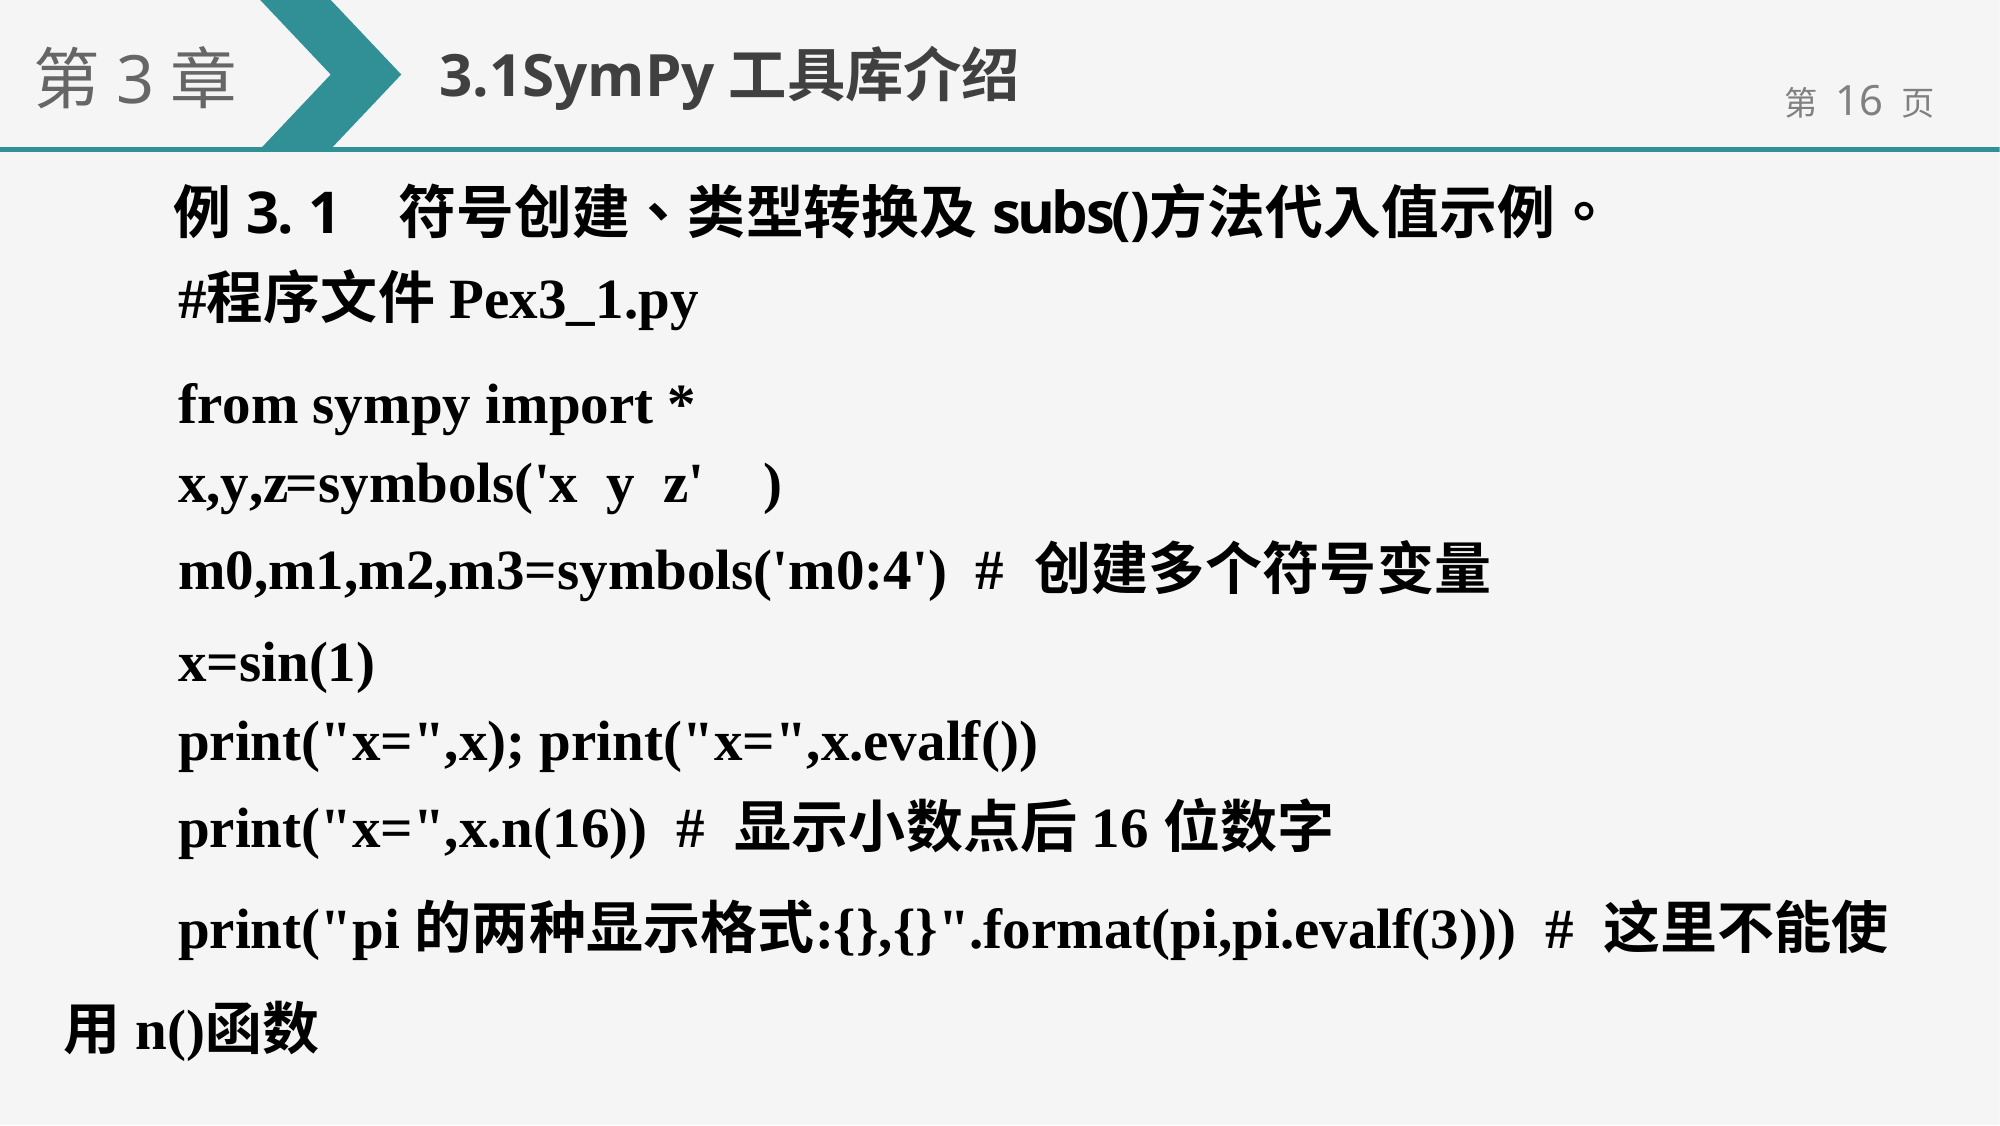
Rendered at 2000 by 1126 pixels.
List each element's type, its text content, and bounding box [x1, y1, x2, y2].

text_box 3.1SymPy工具库介绍 [424, 31, 1366, 116]
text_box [57, 148, 1937, 793]
text_box 第3章 [19, 29, 253, 125]
text_box [258, 0, 403, 147]
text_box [63, 244, 1915, 1120]
